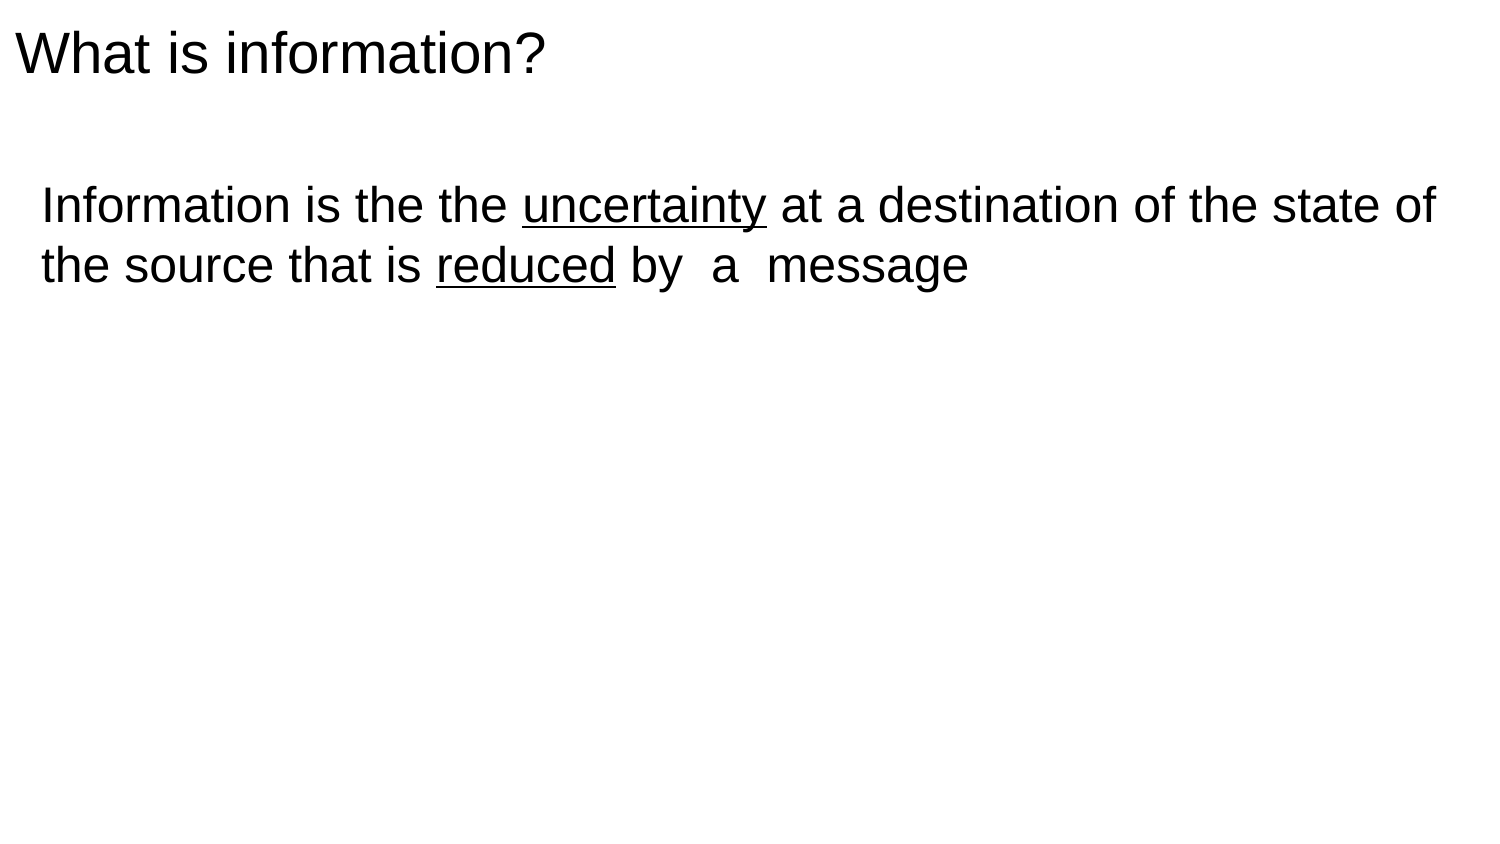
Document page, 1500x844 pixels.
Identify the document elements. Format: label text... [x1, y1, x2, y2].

list Information is the the uncertainty at a destination of the state of the source that is reduced by a message [25, 157, 1470, 789]
title What is information? [0, 0, 1398, 94]
